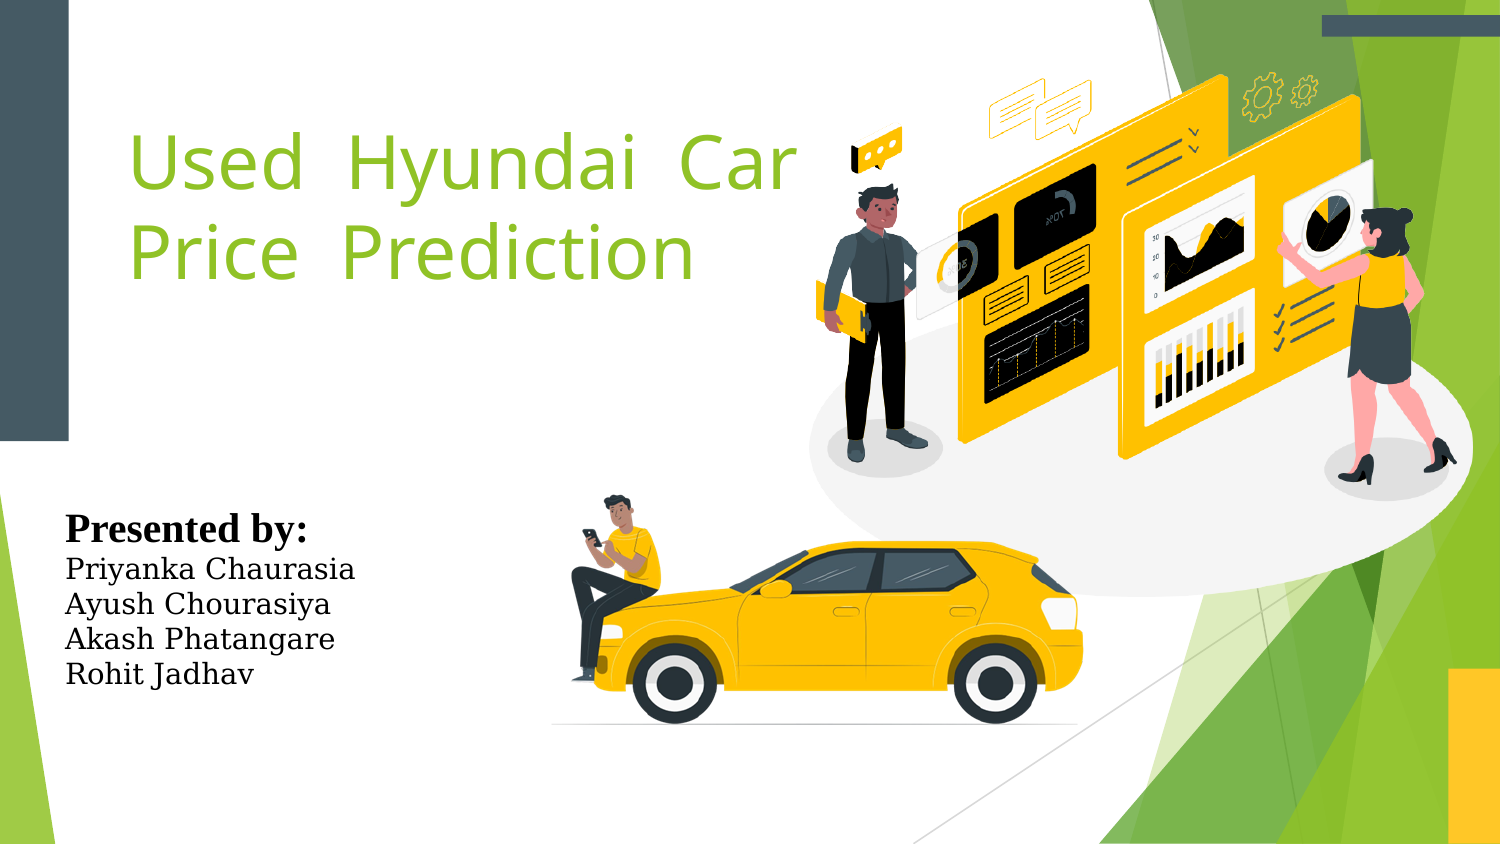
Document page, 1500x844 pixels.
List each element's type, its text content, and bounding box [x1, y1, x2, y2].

title Used Hyundai Car Price Prediction [125, 109, 804, 295]
picture [520, 71, 1473, 748]
text_box Presented by: Priyanka Chaurasia Ayush Chourasiya Akash Phatangare Rohit Jadhav [50, 493, 514, 698]
text_box [1321, 15, 1500, 37]
text_box [0, 0, 69, 442]
text_box [1448, 668, 1500, 844]
